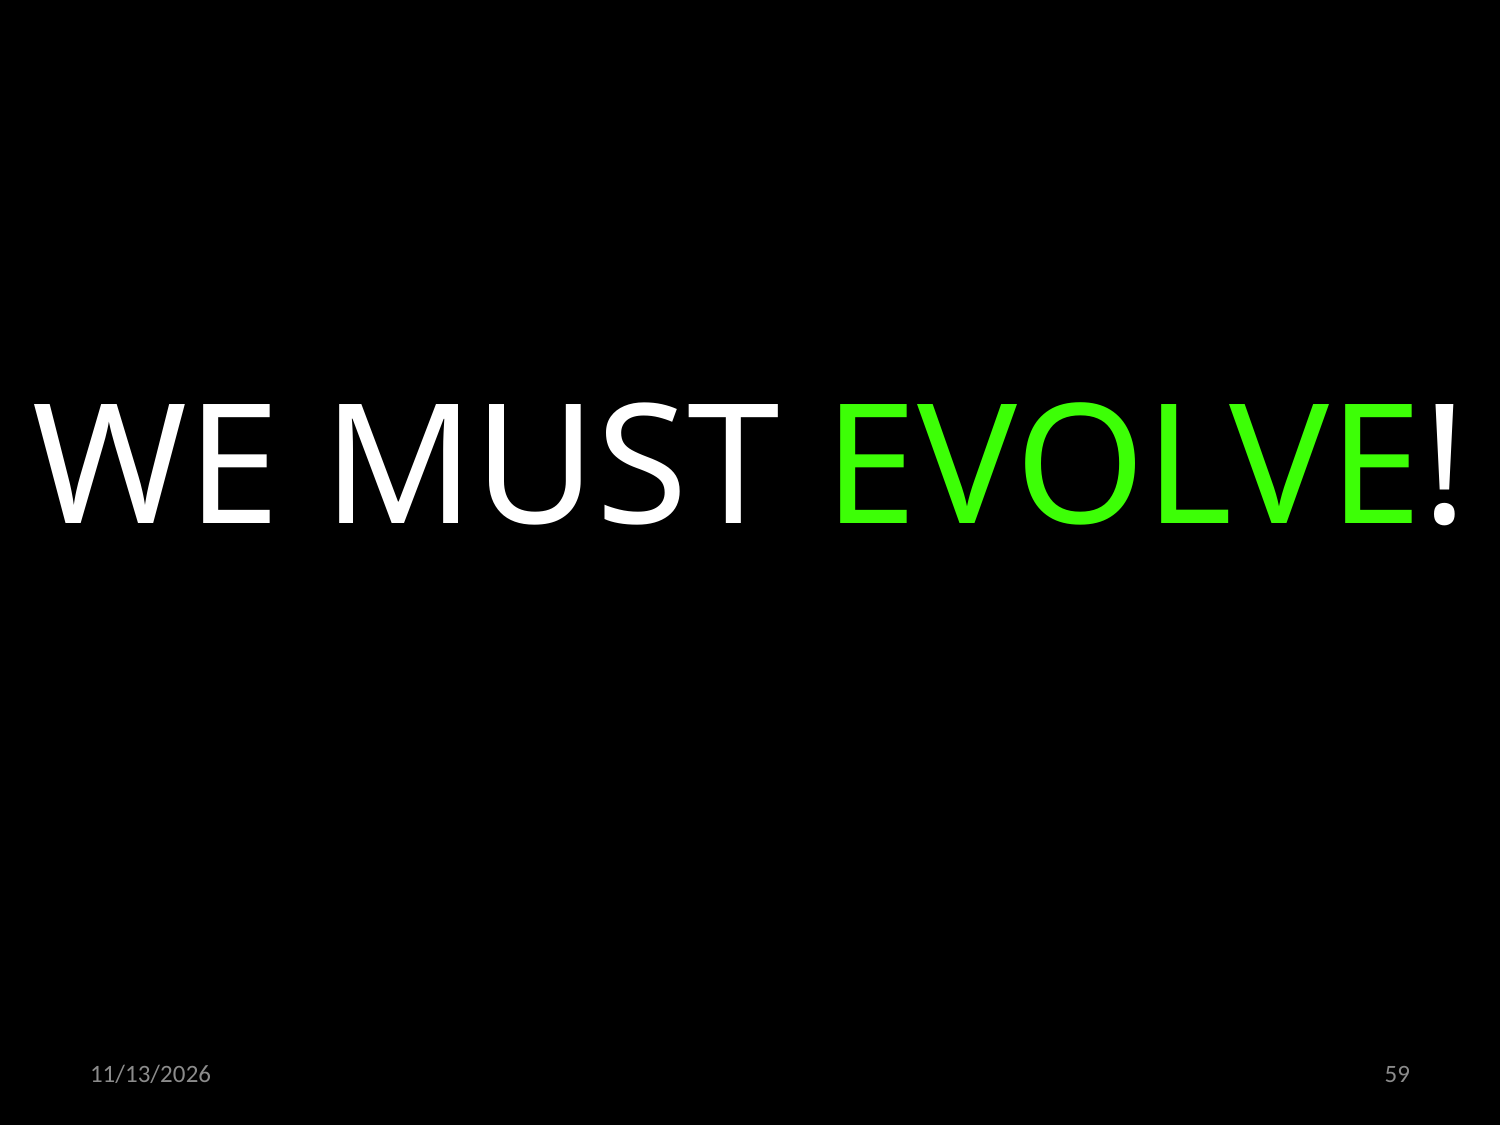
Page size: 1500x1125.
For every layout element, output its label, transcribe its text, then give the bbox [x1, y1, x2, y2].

slide_number 59 [1074, 1042, 1425, 1103]
text_box WE MUST EVOLVE! [0, 348, 1500, 451]
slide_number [75, 1042, 425, 1103]
